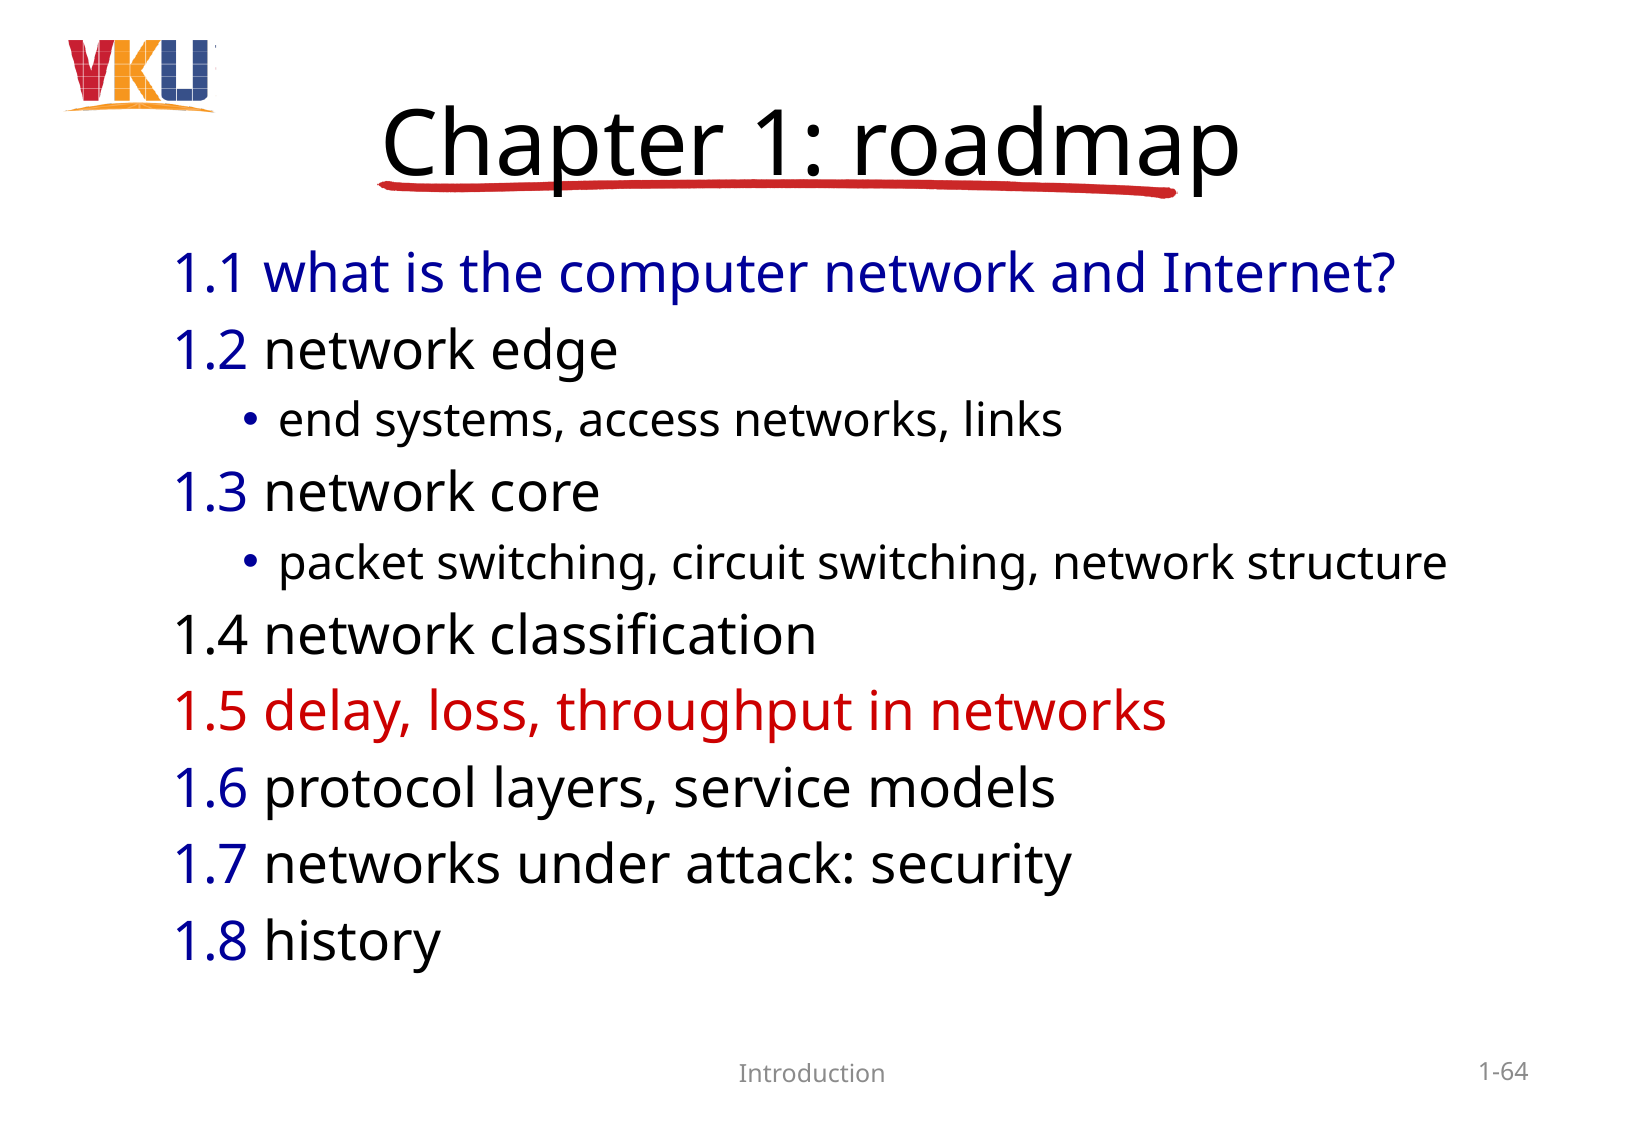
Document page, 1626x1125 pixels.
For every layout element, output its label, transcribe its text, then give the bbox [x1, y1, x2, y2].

picture [54, 27, 222, 122]
slide_number 1-64 [1164, 1042, 1544, 1103]
list 1.1 what is the computer network and Internet? 1.2 network edge end systems, access networks, links 1.3 network core packet switching, circuit switching, network structure 1.4 network classification 1.5 delay, loss, throughput in networks 1.6 protocol layers, service models 1.7 networks under attack: security 1.8 history [86, 230, 1546, 994]
title Chapter 1: roadmap [81, 45, 1544, 233]
footer Introduction [555, 1042, 1070, 1103]
picture [373, 174, 1187, 204]
